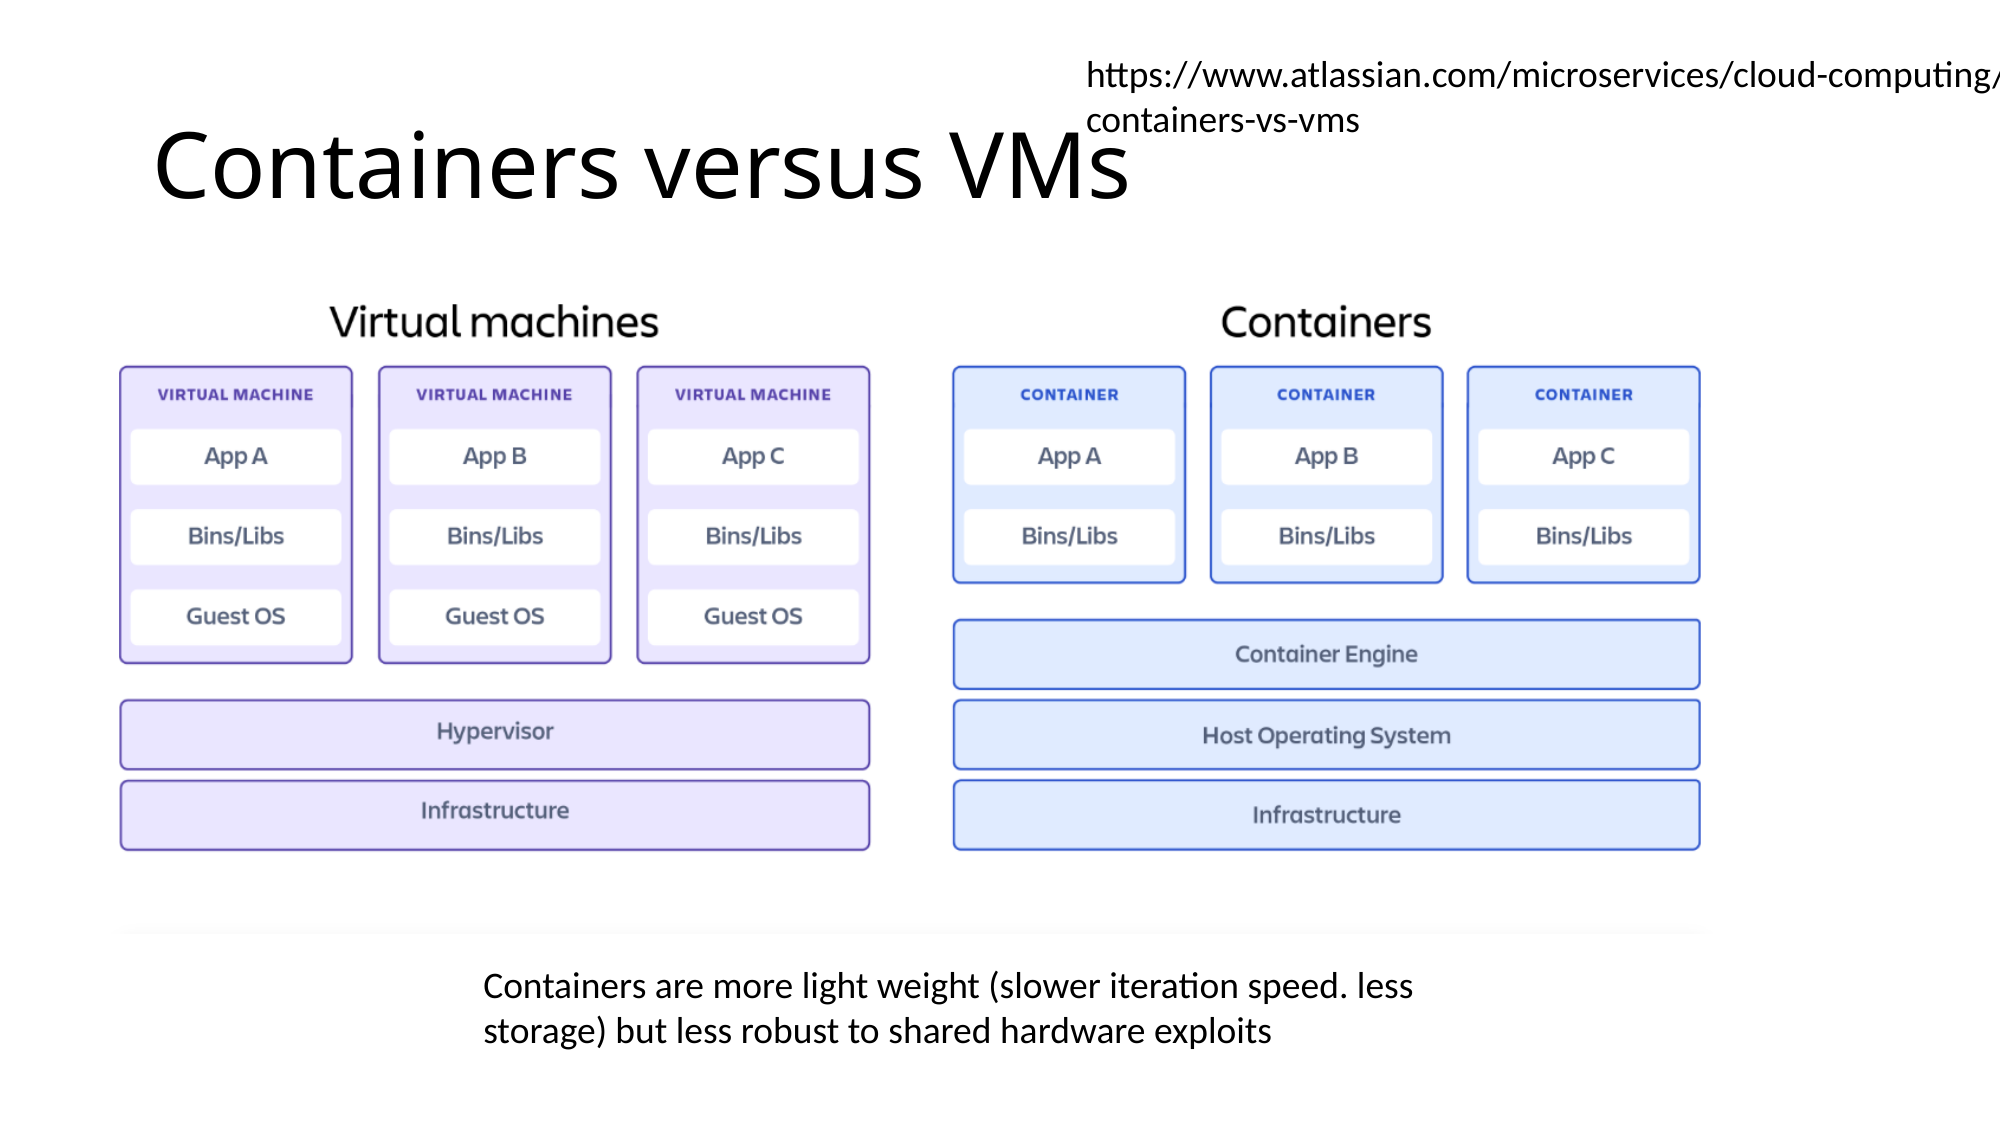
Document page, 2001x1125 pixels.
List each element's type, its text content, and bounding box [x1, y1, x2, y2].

text_box https://www.atlassian.com/microservices/cloud-computing/containers-vs-vms [1071, 42, 2000, 148]
text_box Containers are more light weight (slower iteration speed. less storage) but less robust to shared hardware exploits [468, 953, 1447, 1059]
picture [105, 270, 1741, 934]
title Containers versus VMs [137, 59, 1863, 278]
